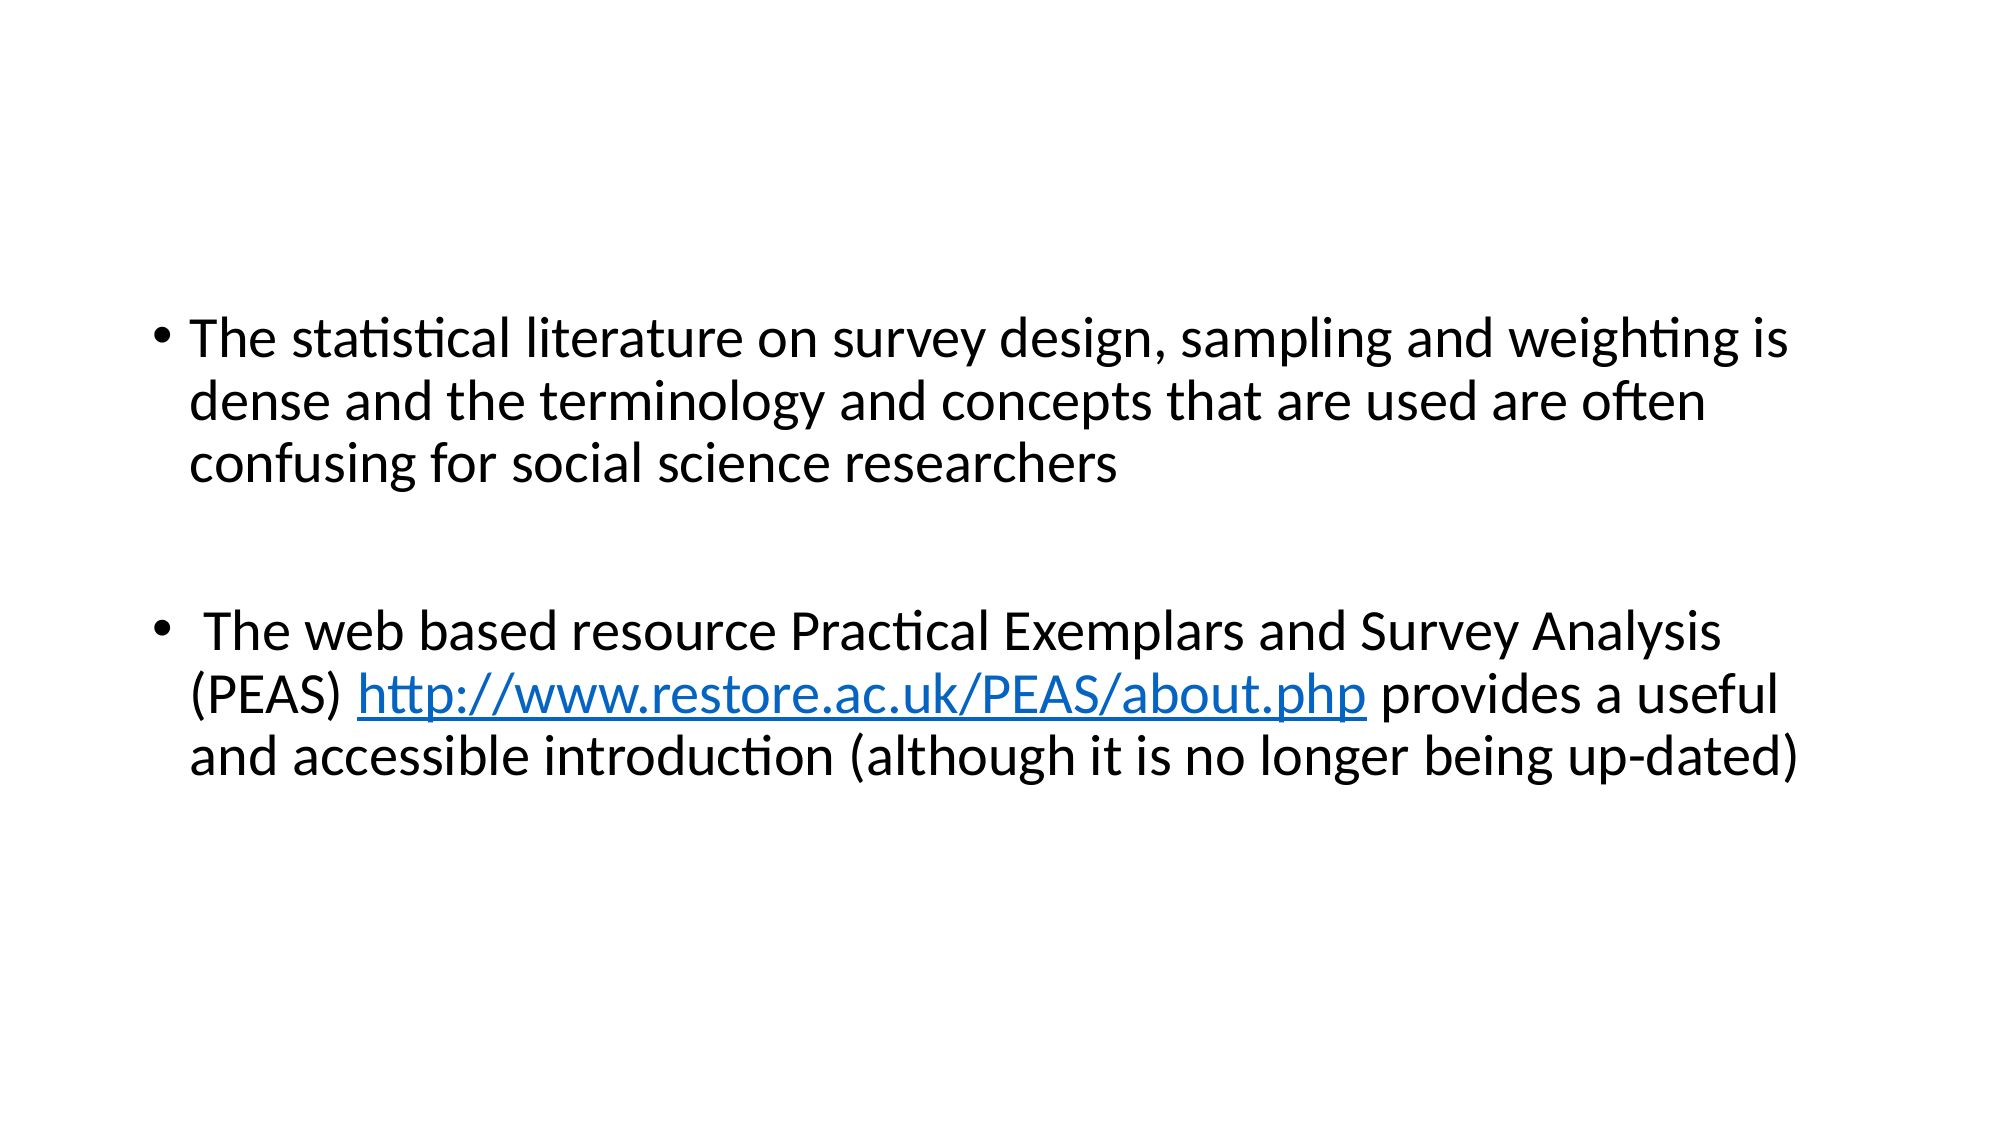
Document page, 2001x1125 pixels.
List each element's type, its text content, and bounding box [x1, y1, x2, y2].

list The statistical literature on survey design, sampling and weighting is dense and the terminology and concepts that are used are often confusing for social science researchers The web based resource Practical Exemplars and Survey Analysis (PEAS) http://www.restore.ac.uk/PEAS/about.php provides a useful and accessible introduction (although it is no longer being up-dated) [137, 299, 1863, 1014]
